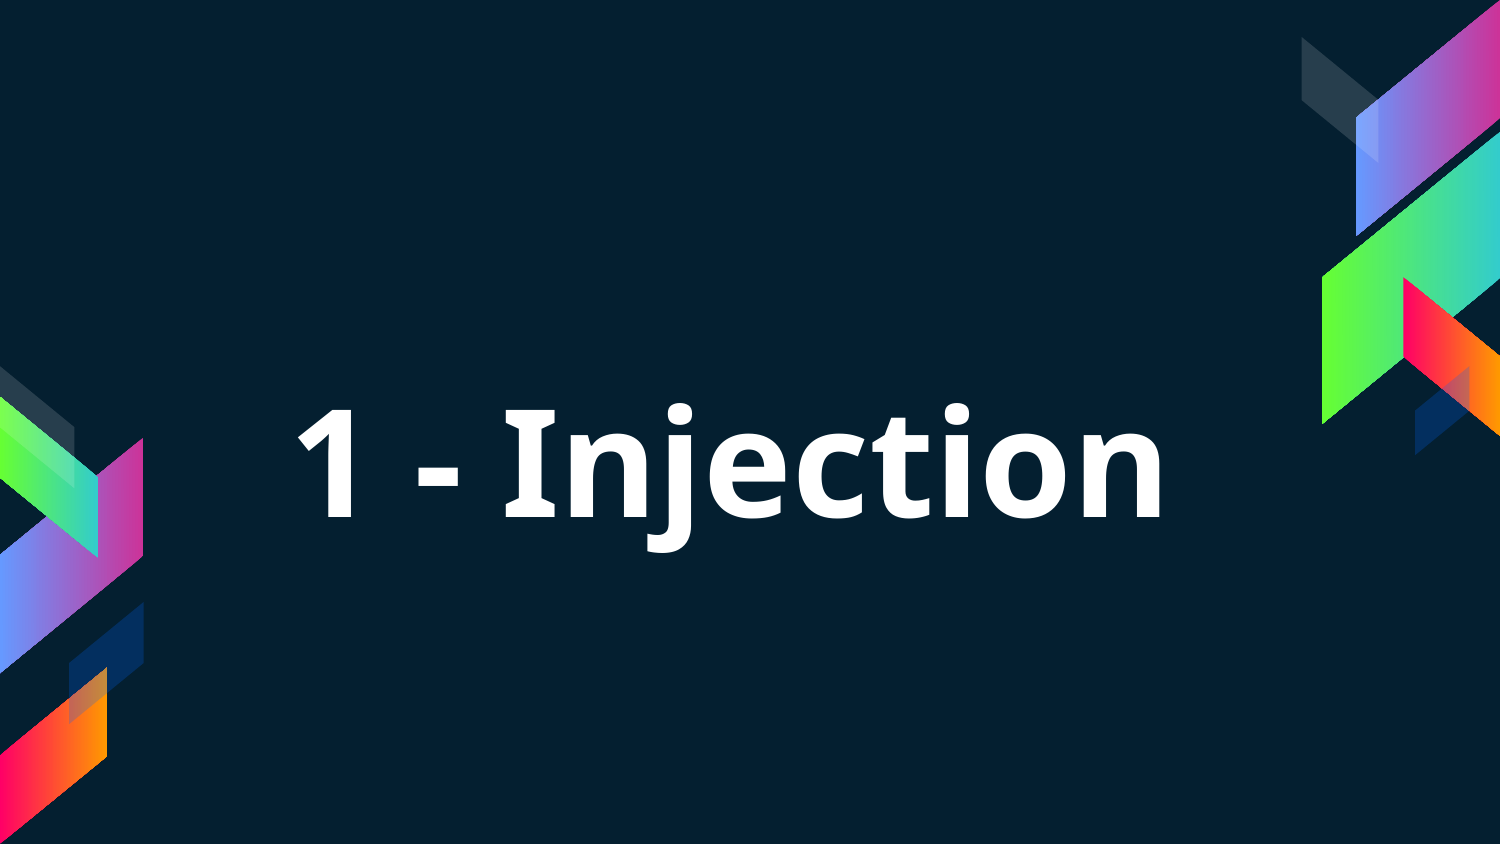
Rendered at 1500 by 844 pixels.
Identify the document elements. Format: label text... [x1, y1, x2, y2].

title 1 - Injection [274, 372, 1199, 563]
